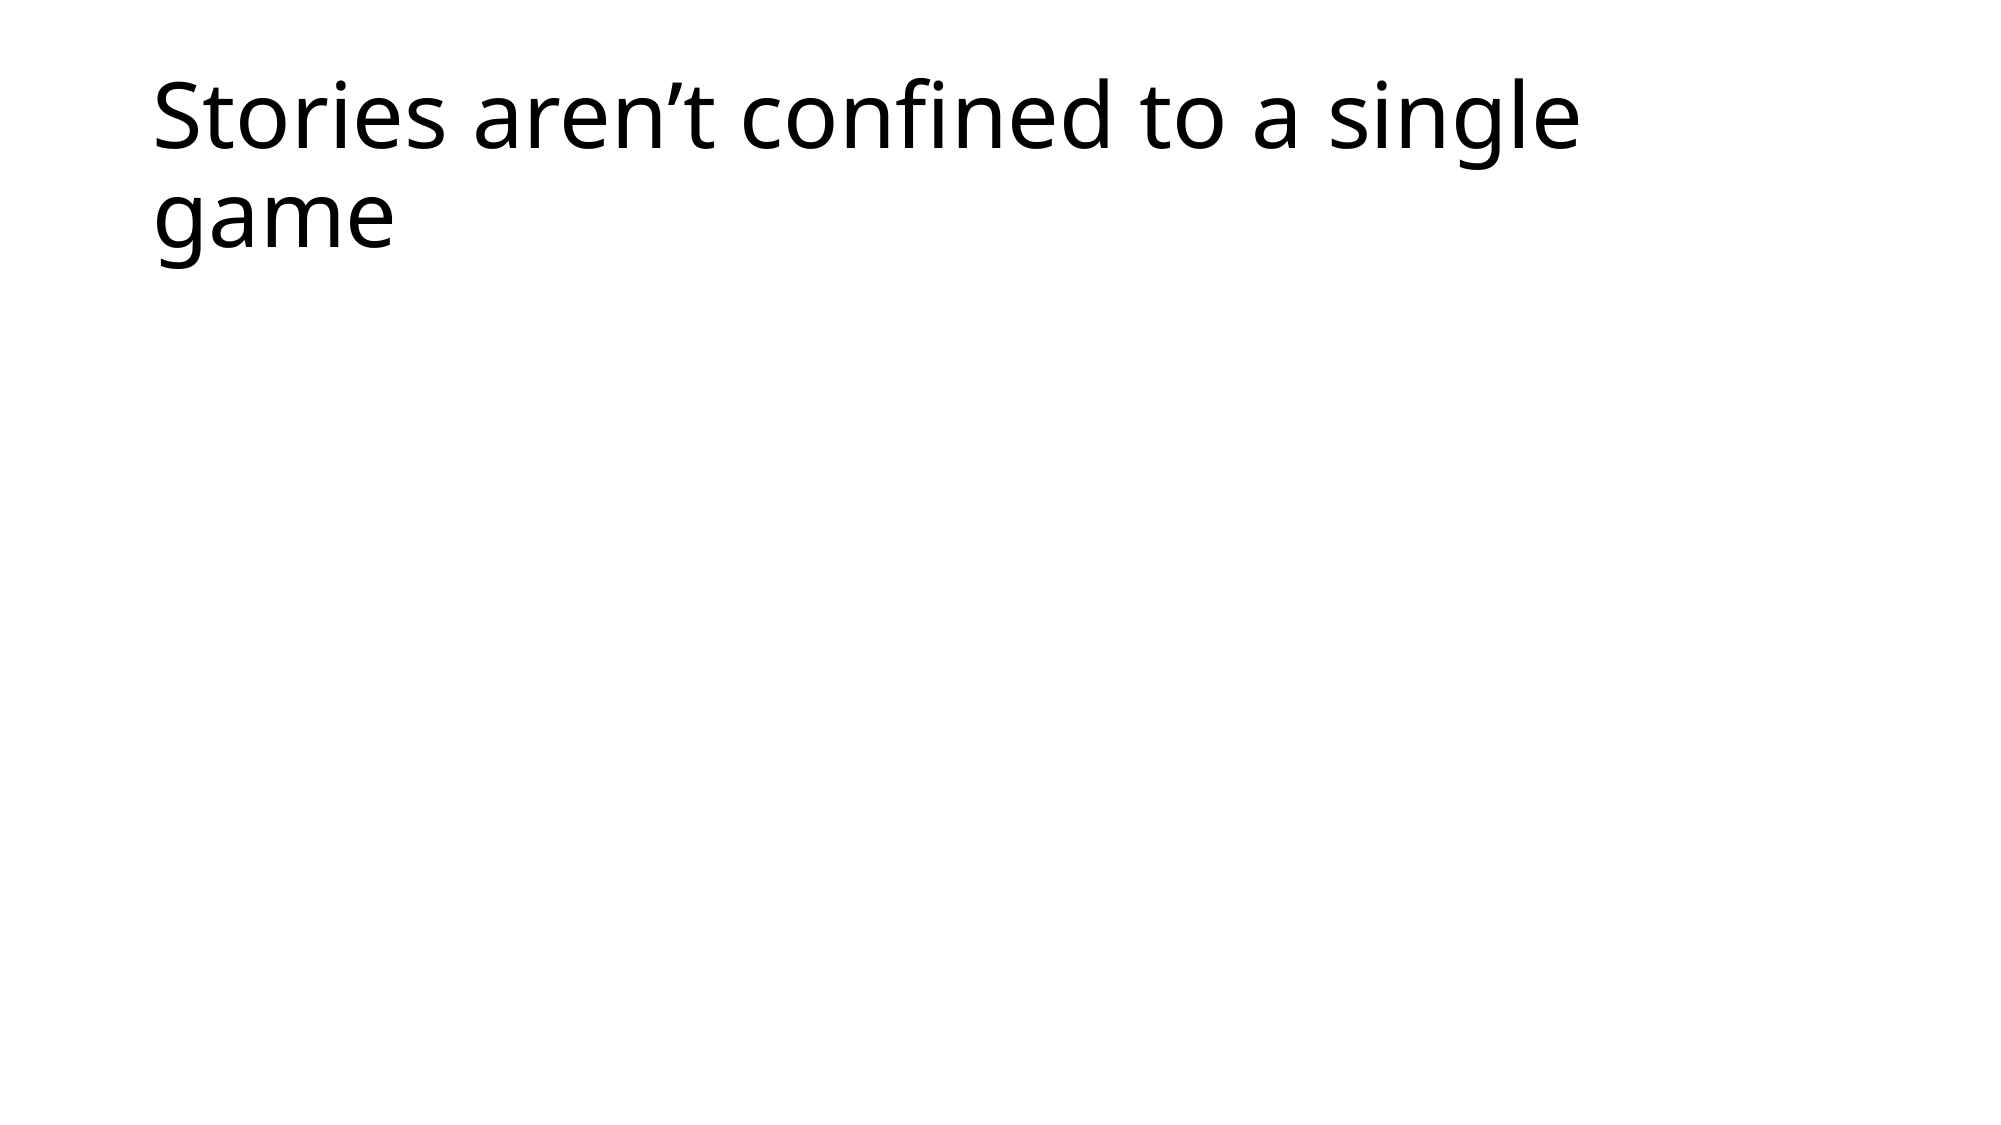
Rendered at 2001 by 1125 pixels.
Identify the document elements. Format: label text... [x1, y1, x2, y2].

title Stories aren’t confined to a single game [137, 59, 1863, 278]
